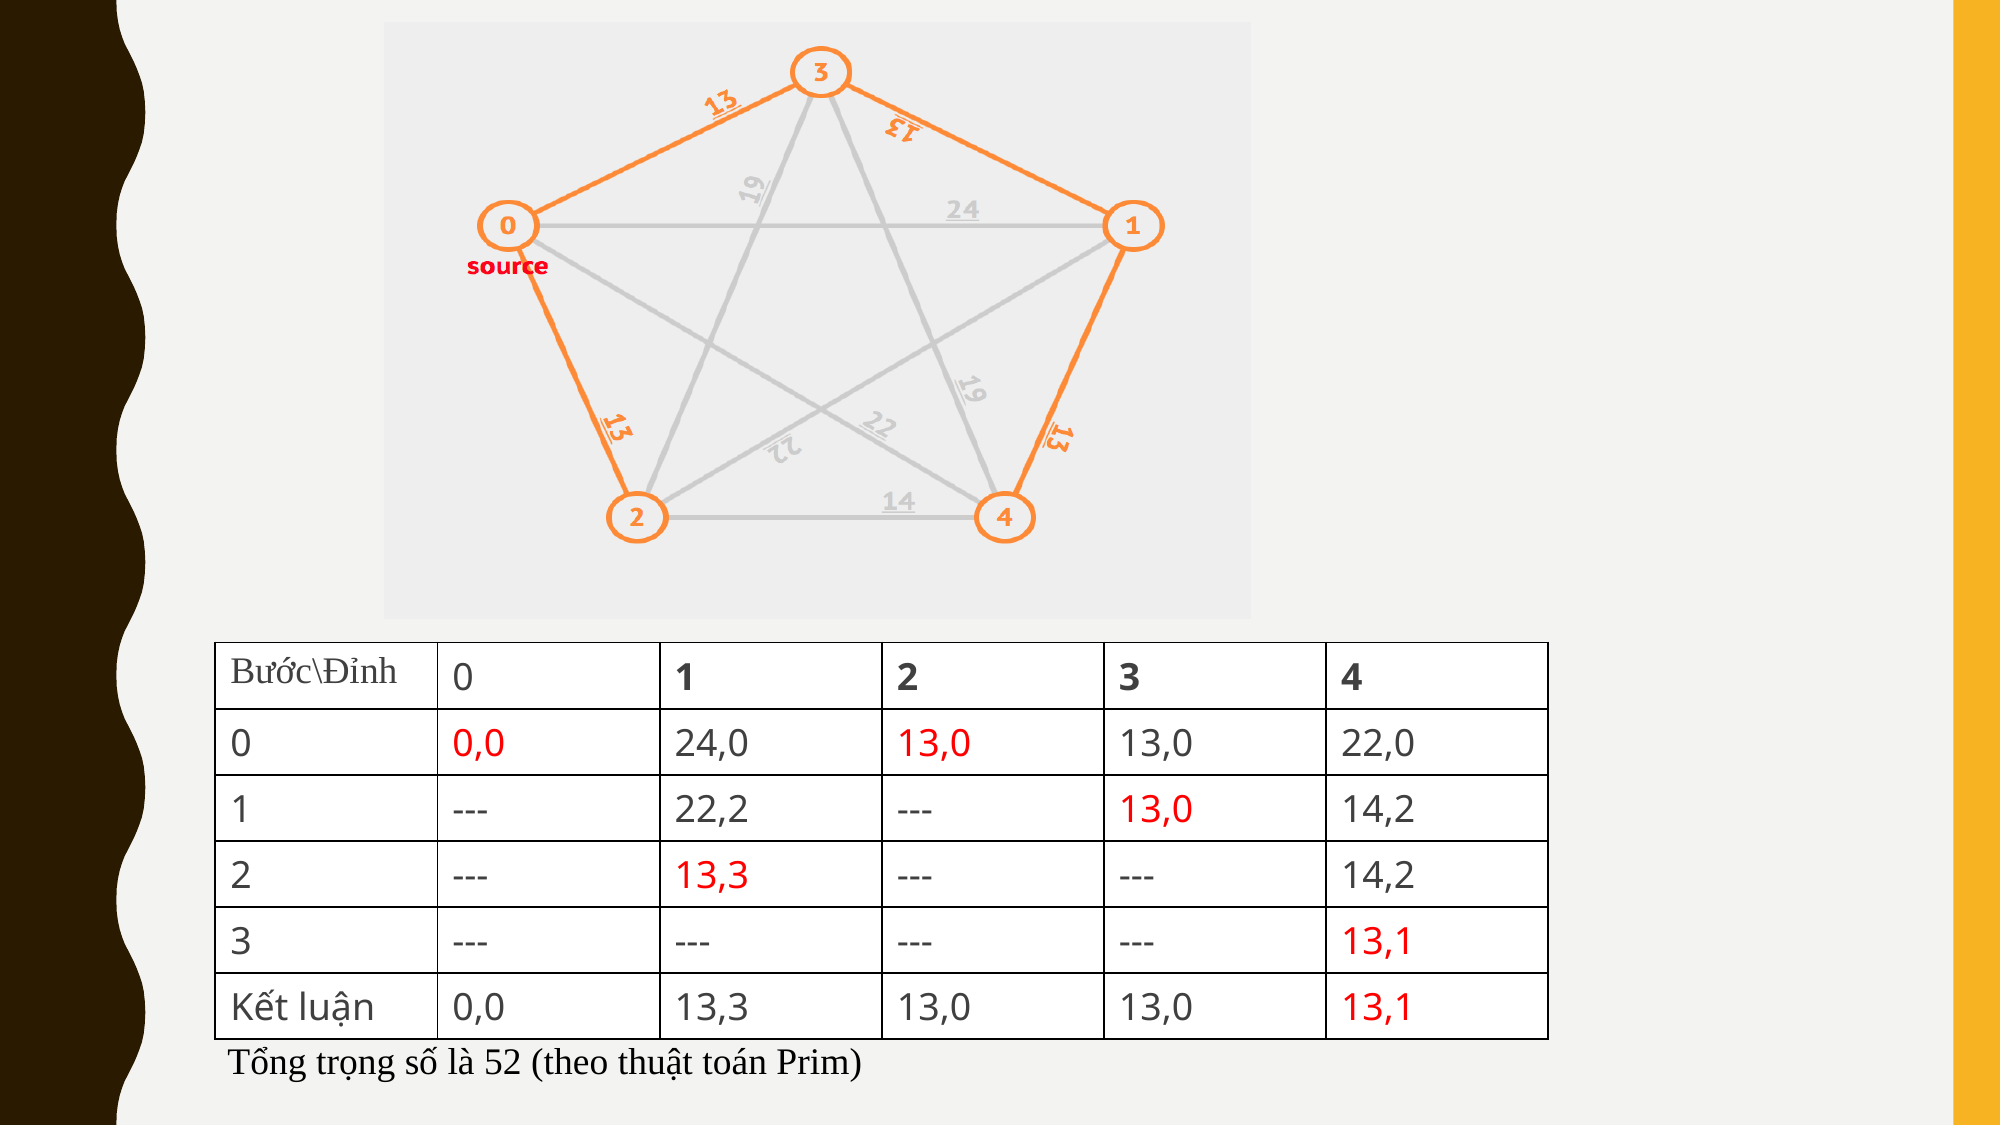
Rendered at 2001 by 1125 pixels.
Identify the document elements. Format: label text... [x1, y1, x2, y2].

table_cell 24,0 [661, 710, 881, 774]
table_cell --- [438, 908, 659, 972]
table_cell Kết luận [216, 974, 437, 1029]
table_cell 13,0 [1105, 710, 1325, 774]
table_cell 13,1 [1327, 908, 1547, 972]
table_cell 0,0 [438, 710, 659, 774]
table_cell 13,0 [1105, 974, 1325, 1029]
table_cell 13,3 [661, 974, 881, 1029]
table_cell 14,2 [1327, 776, 1547, 840]
table_cell 0 [216, 710, 437, 774]
table_cell --- [1105, 908, 1325, 972]
table_cell --- [883, 842, 1103, 906]
table_header 2 [883, 643, 1103, 708]
table_header 3 [1105, 643, 1325, 708]
text_box Tổng trọng số là 52 (theo thuật toán Prim) [212, 1029, 1569, 1090]
table_cell 22,2 [661, 776, 881, 840]
table_cell --- [1105, 842, 1325, 906]
table_cell 22,0 [1327, 710, 1547, 774]
table_cell --- [883, 908, 1103, 972]
table_header 1 [661, 643, 881, 708]
table_cell --- [438, 776, 659, 840]
table_cell --- [438, 842, 659, 906]
table_header Bước\Đỉnh [216, 643, 437, 708]
table_cell 3 [216, 908, 437, 972]
table_header 4 [1327, 643, 1547, 708]
table_cell 13,3 [661, 842, 881, 906]
table_cell 0,0 [438, 974, 659, 1029]
table_cell 13,0 [883, 974, 1103, 1029]
table_cell 1 [216, 776, 437, 840]
table_header 0 [438, 643, 659, 708]
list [384, 22, 1251, 619]
table_cell --- [661, 908, 881, 972]
table_cell 13,0 [883, 710, 1103, 774]
table_cell --- [883, 776, 1103, 840]
table_cell 14,2 [1327, 842, 1547, 906]
table_cell 13,1 [1327, 974, 1547, 1029]
table_cell 13,0 [1105, 776, 1325, 840]
table_cell 2 [216, 842, 437, 906]
